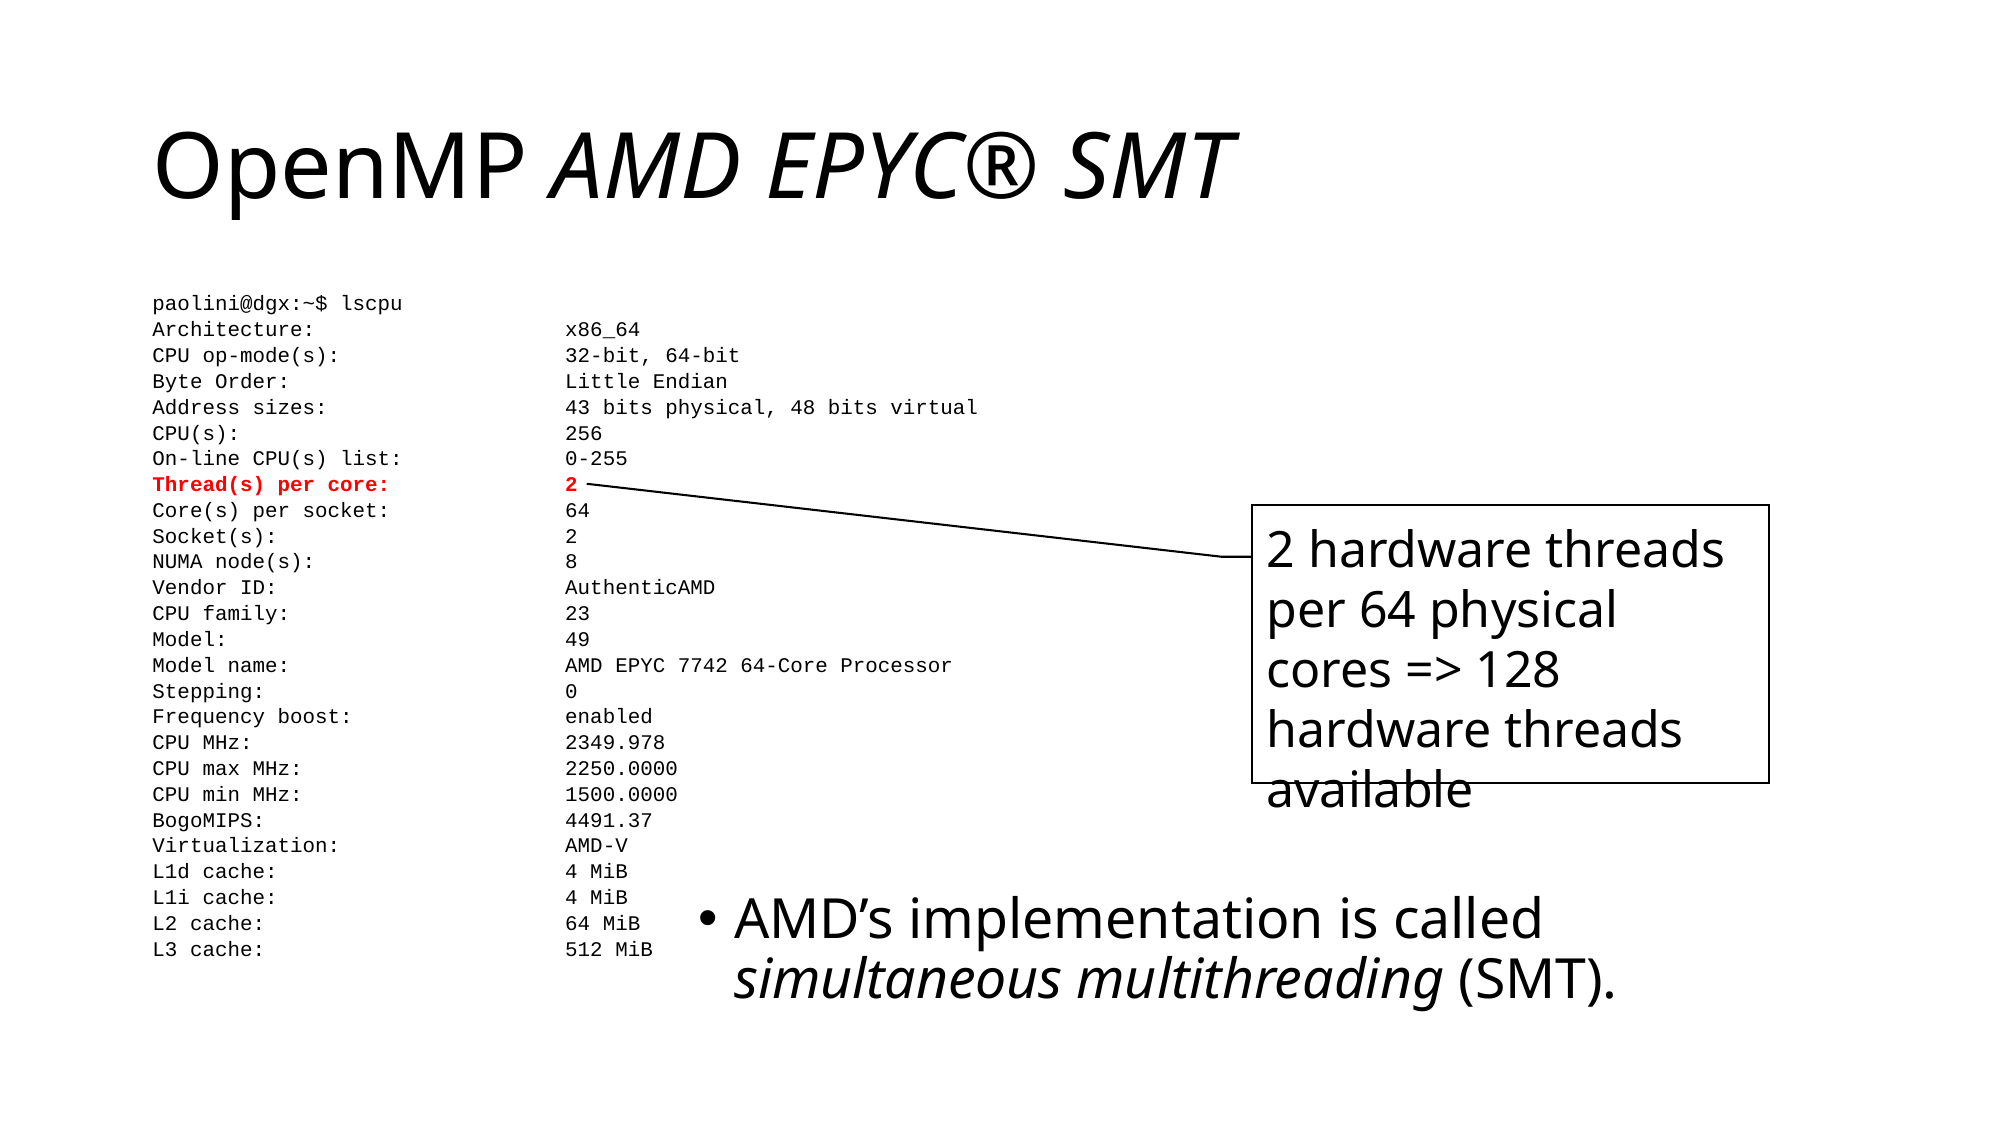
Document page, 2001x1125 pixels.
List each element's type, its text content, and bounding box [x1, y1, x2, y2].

text_box [1251, 504, 1770, 784]
list paolini@dgx:~$ lscpu Architecture: x86_64 CPU op-mode(s): 32-bit, 64-bit Byte Order: Little Endian Address sizes: 43 bits physical, 48 bits virtual CPU(s): 256 On-line CPU(s) list: 0-255 Thread(s) per core: 2 Core(s) per socket: 64 Socket(s): 2 NUMA node(s): 8 Vendor ID: AuthenticAMD CPU family: 23 Model: 49 Model name: AMD EPYC 7742 64-Core Processor Stepping: 0 Frequency boost: enabled CPU MHz: 2349.978 CPU max MHz: 2250.0000 CPU min MHz: 1500.0000 BogoMIPS: 4491.37 Virtualization: AMD-V L1d cache: 4 MiB L1i cache: 4 MiB L2 cache: 64 MiB L3 cache: 512 MiB [137, 299, 1863, 1014]
title OpenMP AMD EPYC® SMT [137, 59, 1863, 278]
text_box AMD’s implementation is called simultaneous multithreading (SMT). [683, 883, 1863, 1018]
text_box 2 hardware threads per 64 physical cores => 128 hardware threads available [1251, 509, 1769, 825]
text_box [586, 482, 1251, 558]
